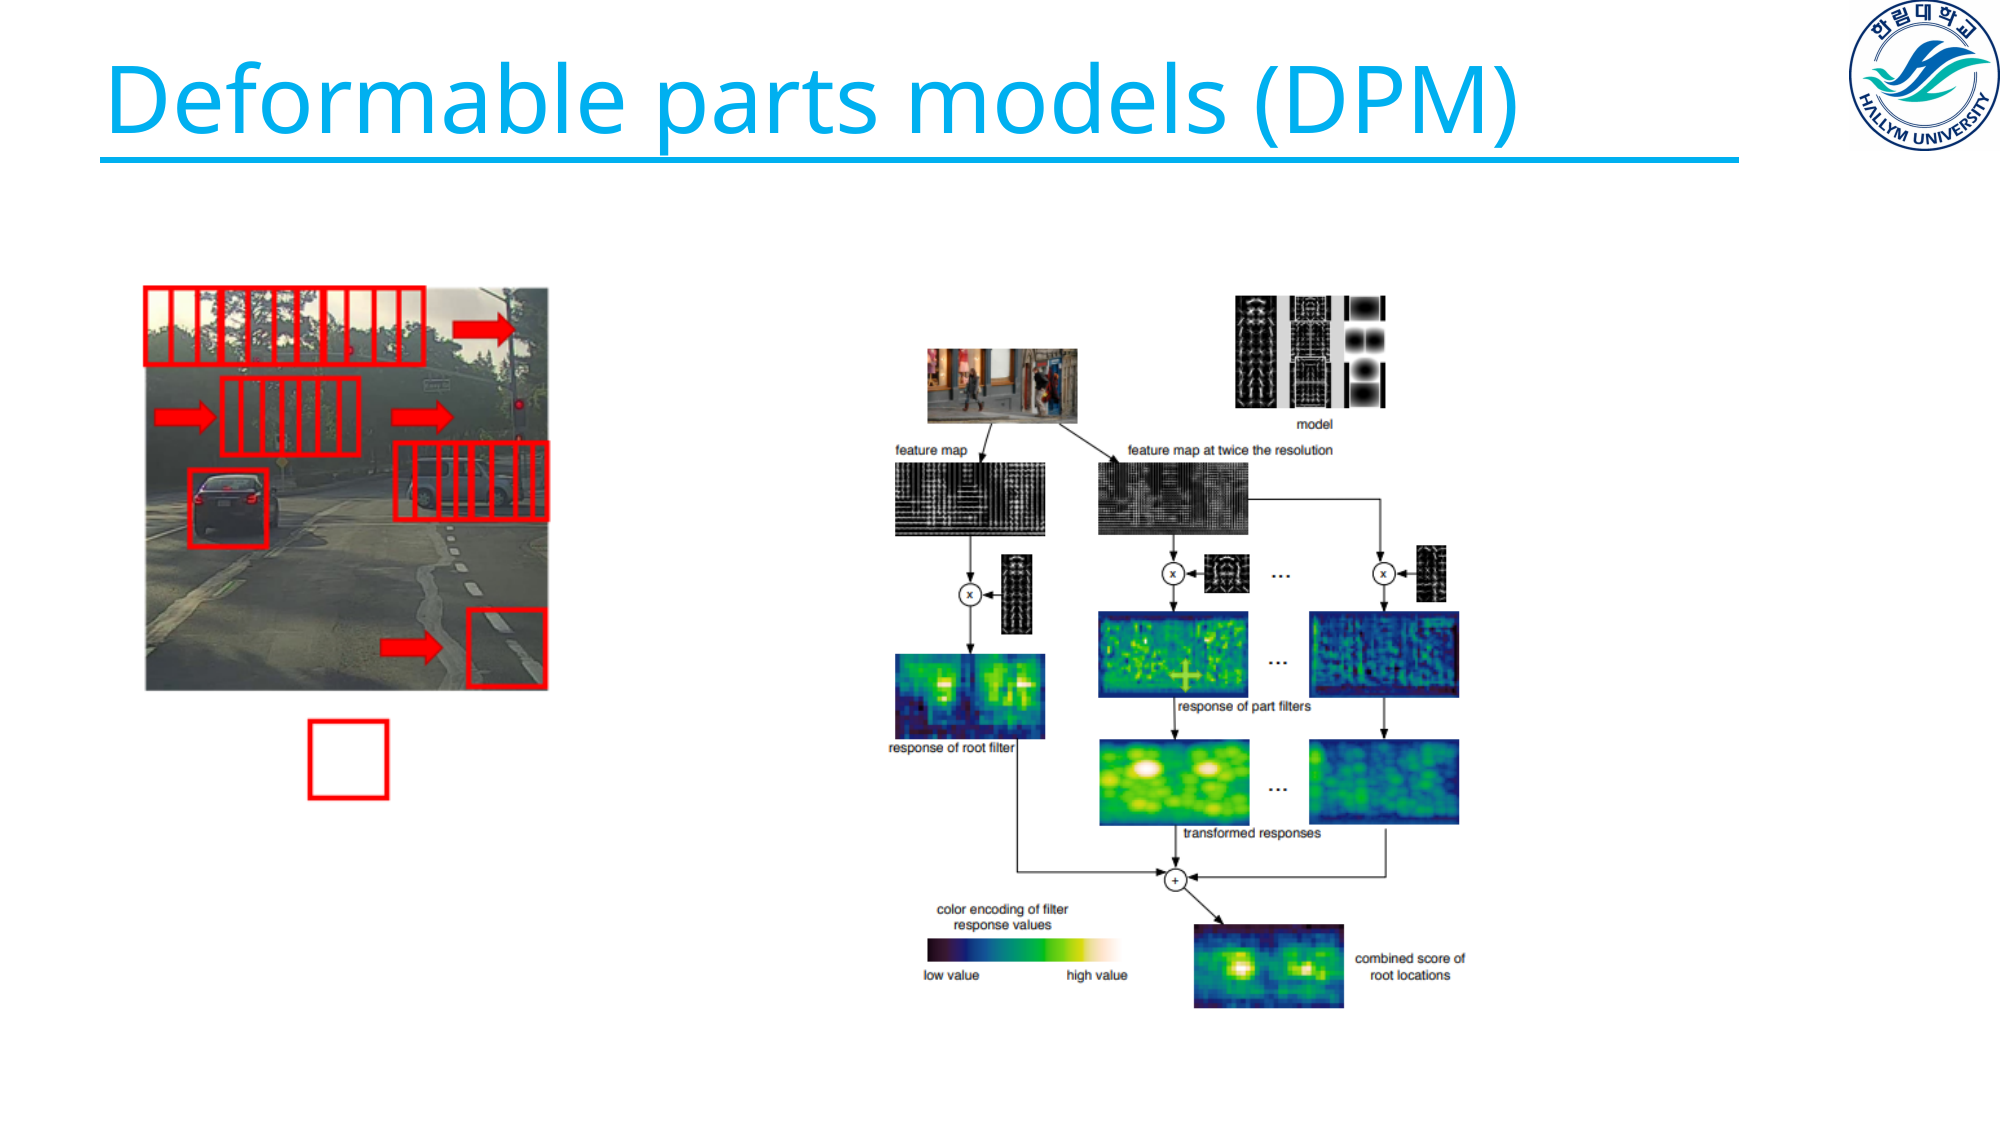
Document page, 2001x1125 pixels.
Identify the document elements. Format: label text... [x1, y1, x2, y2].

picture [1849, 0, 2000, 151]
picture [101, 245, 601, 879]
text_box Deformable parts models (DPM) [89, 32, 1587, 160]
picture [872, 257, 1502, 1020]
